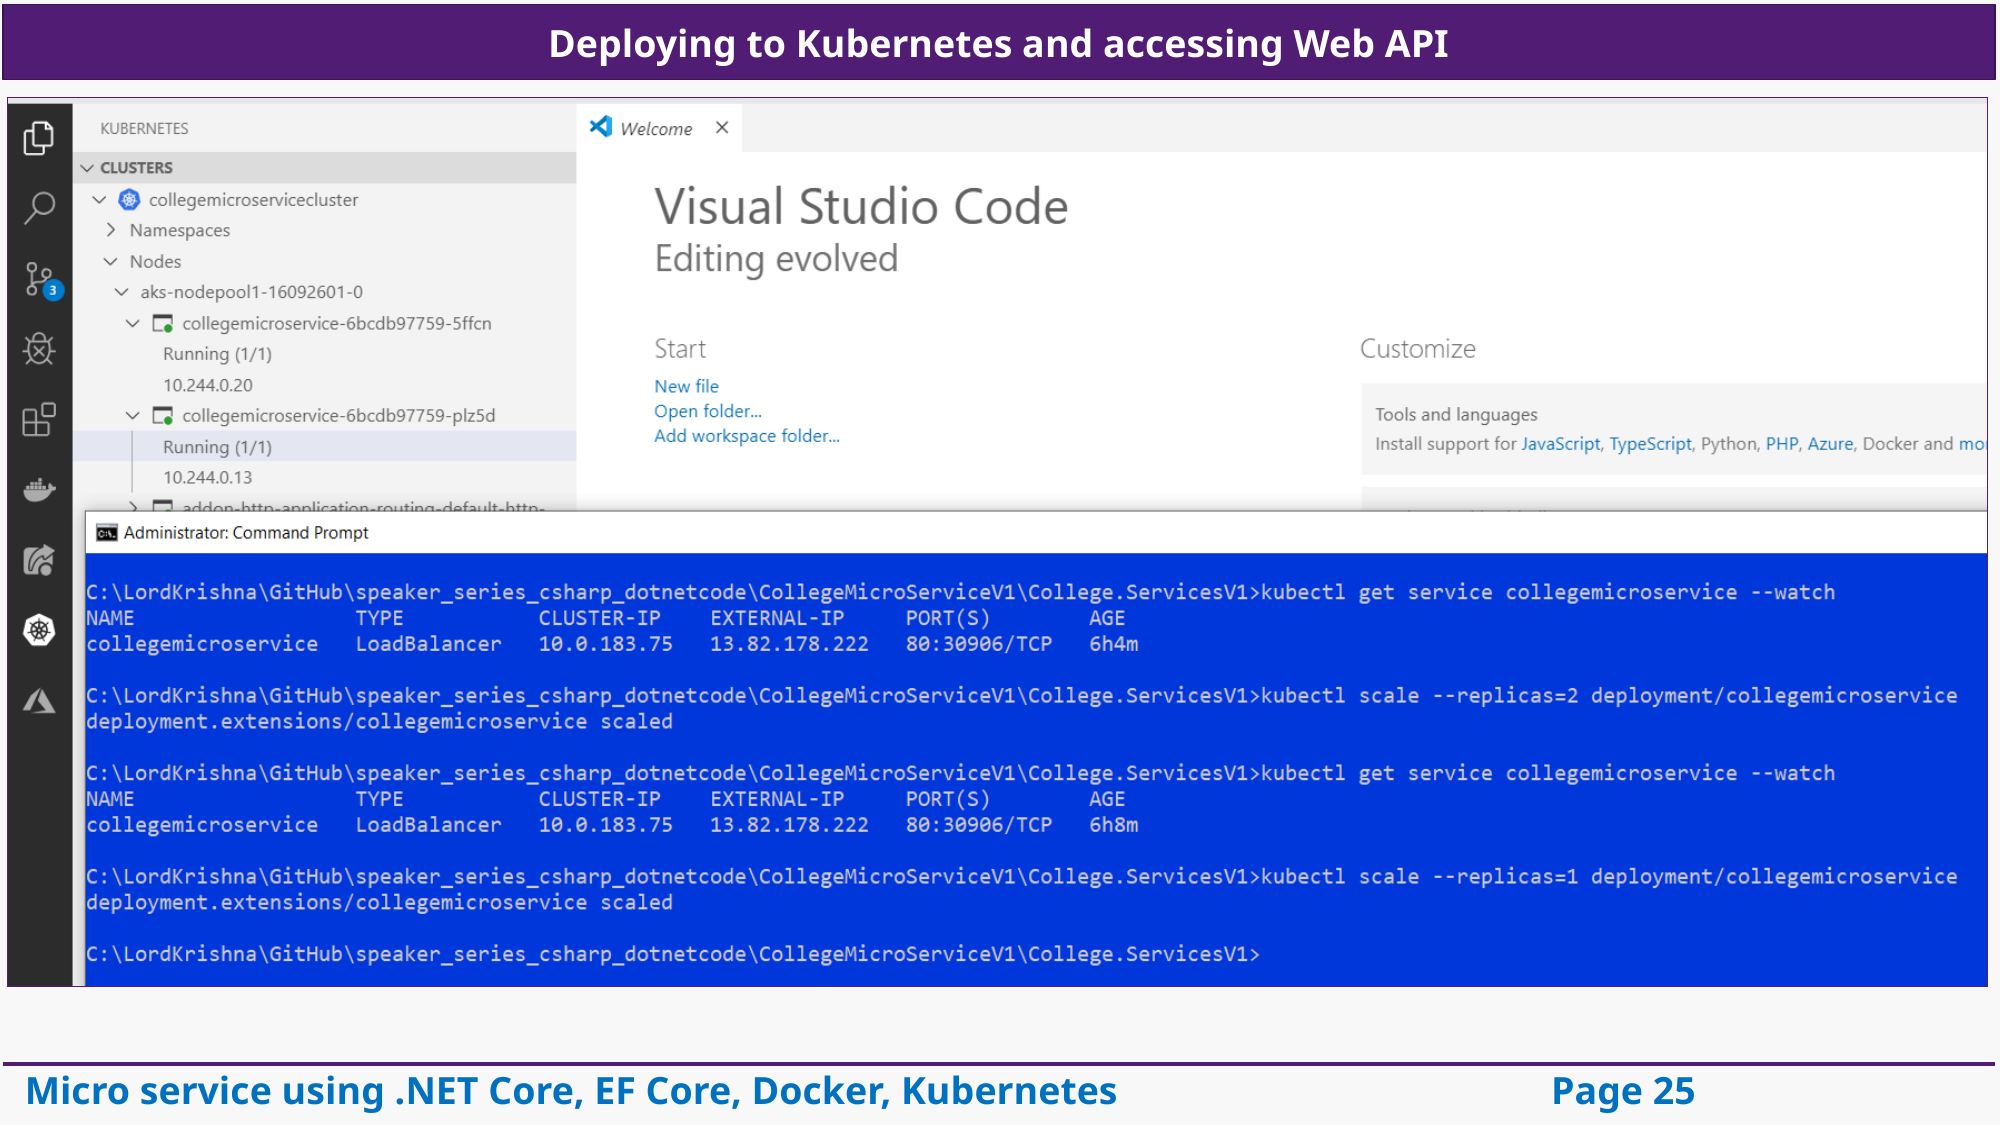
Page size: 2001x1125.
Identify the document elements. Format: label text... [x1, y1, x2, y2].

text_box Deploying to Kubernetes and accessing Web API [2, 4, 1996, 80]
slide_number Page 25 [1536, 1059, 1987, 1063]
footer Micro service using .NET Core, EF Core, Docker, Kubernetes [10, 1065, 1301, 1120]
slide_number Page 25 [1536, 1065, 1987, 1120]
footer Micro service using .NET Core, EF Core, Docker, Kubernetes [10, 1059, 1301, 1063]
picture [7, 97, 1988, 988]
